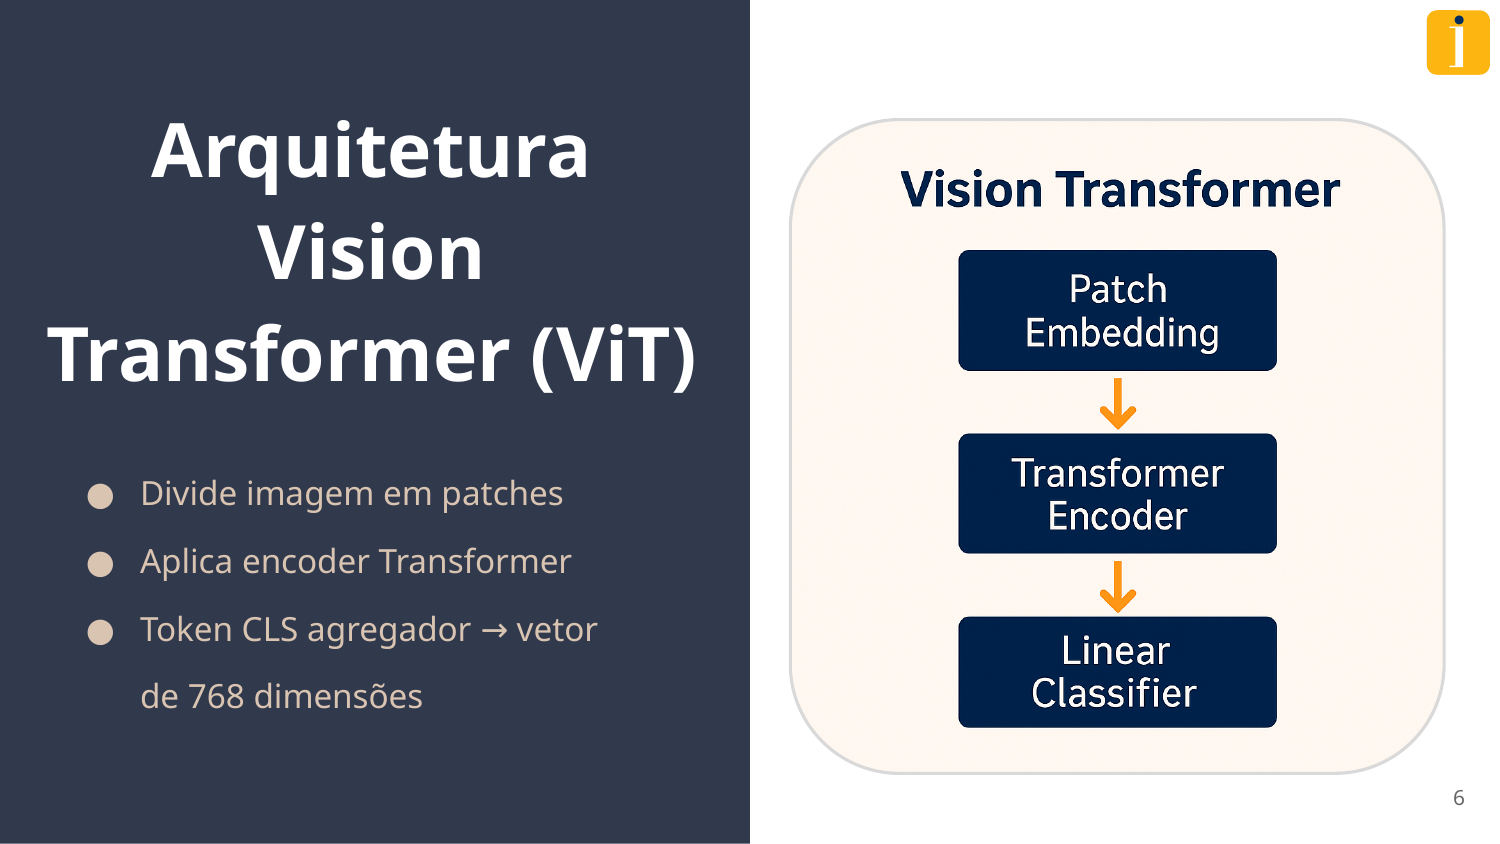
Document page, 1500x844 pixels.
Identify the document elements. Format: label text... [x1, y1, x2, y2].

subtitle Divide imagem em patches Aplica encoder Transformer Token CLS agregador → vetor de 768 dimensões [50, 430, 658, 736]
picture [790, 119, 1445, 774]
slide_number ‹#› [1389, 764, 1480, 830]
title Arquitetura Vision Transformer (ViT) [20, 82, 724, 419]
picture [1426, 10, 1490, 75]
